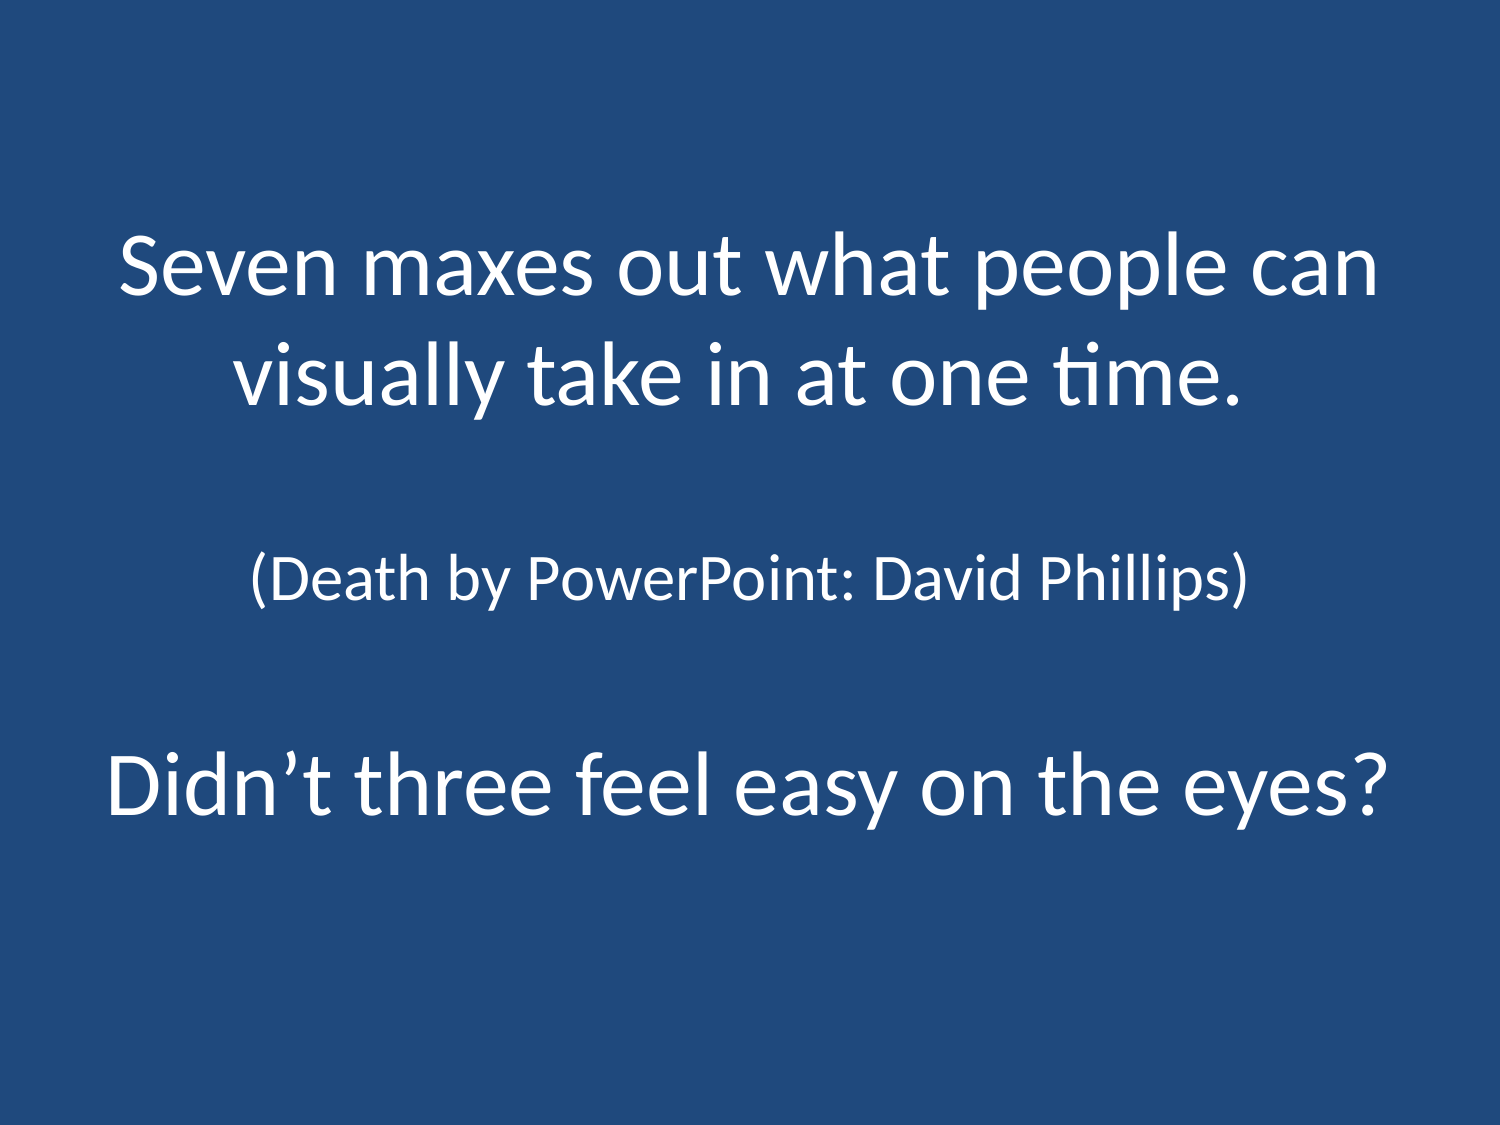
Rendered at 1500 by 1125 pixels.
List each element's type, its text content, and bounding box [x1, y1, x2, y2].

title Seven maxes out what people can visually take in at one time. (Death by PowerPoint: David Phillips) Didn’t three feel easy on the eyes? [75, 75, 1425, 963]
